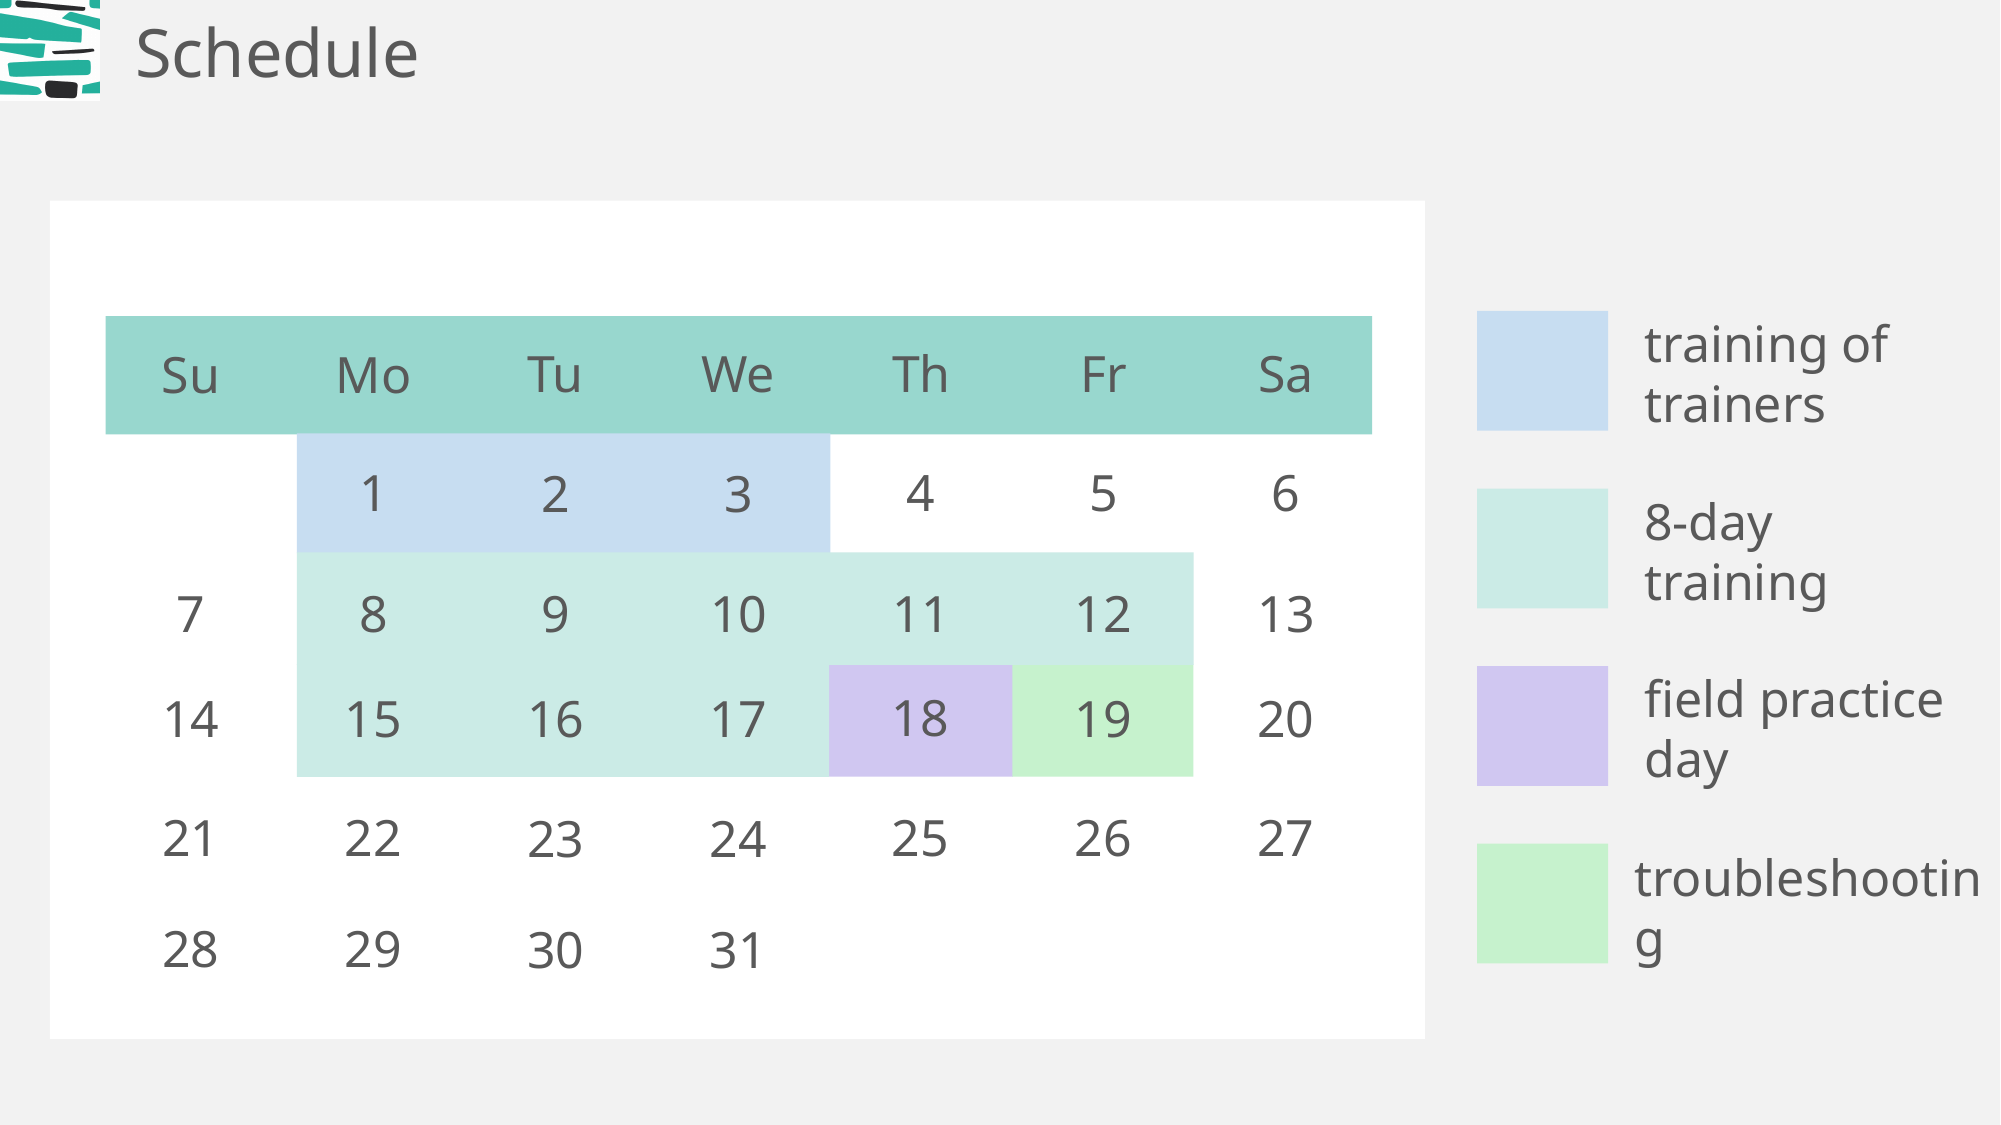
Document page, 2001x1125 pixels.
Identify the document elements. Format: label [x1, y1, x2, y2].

text_box [0, 0, 1765, 101]
text_box [1477, 660, 1965, 797]
text_box [1477, 482, 1965, 619]
text_box [99, 313, 1378, 1009]
text_box [1477, 843, 2000, 964]
text_box [1477, 305, 1965, 442]
text_box [49, 200, 1426, 1040]
